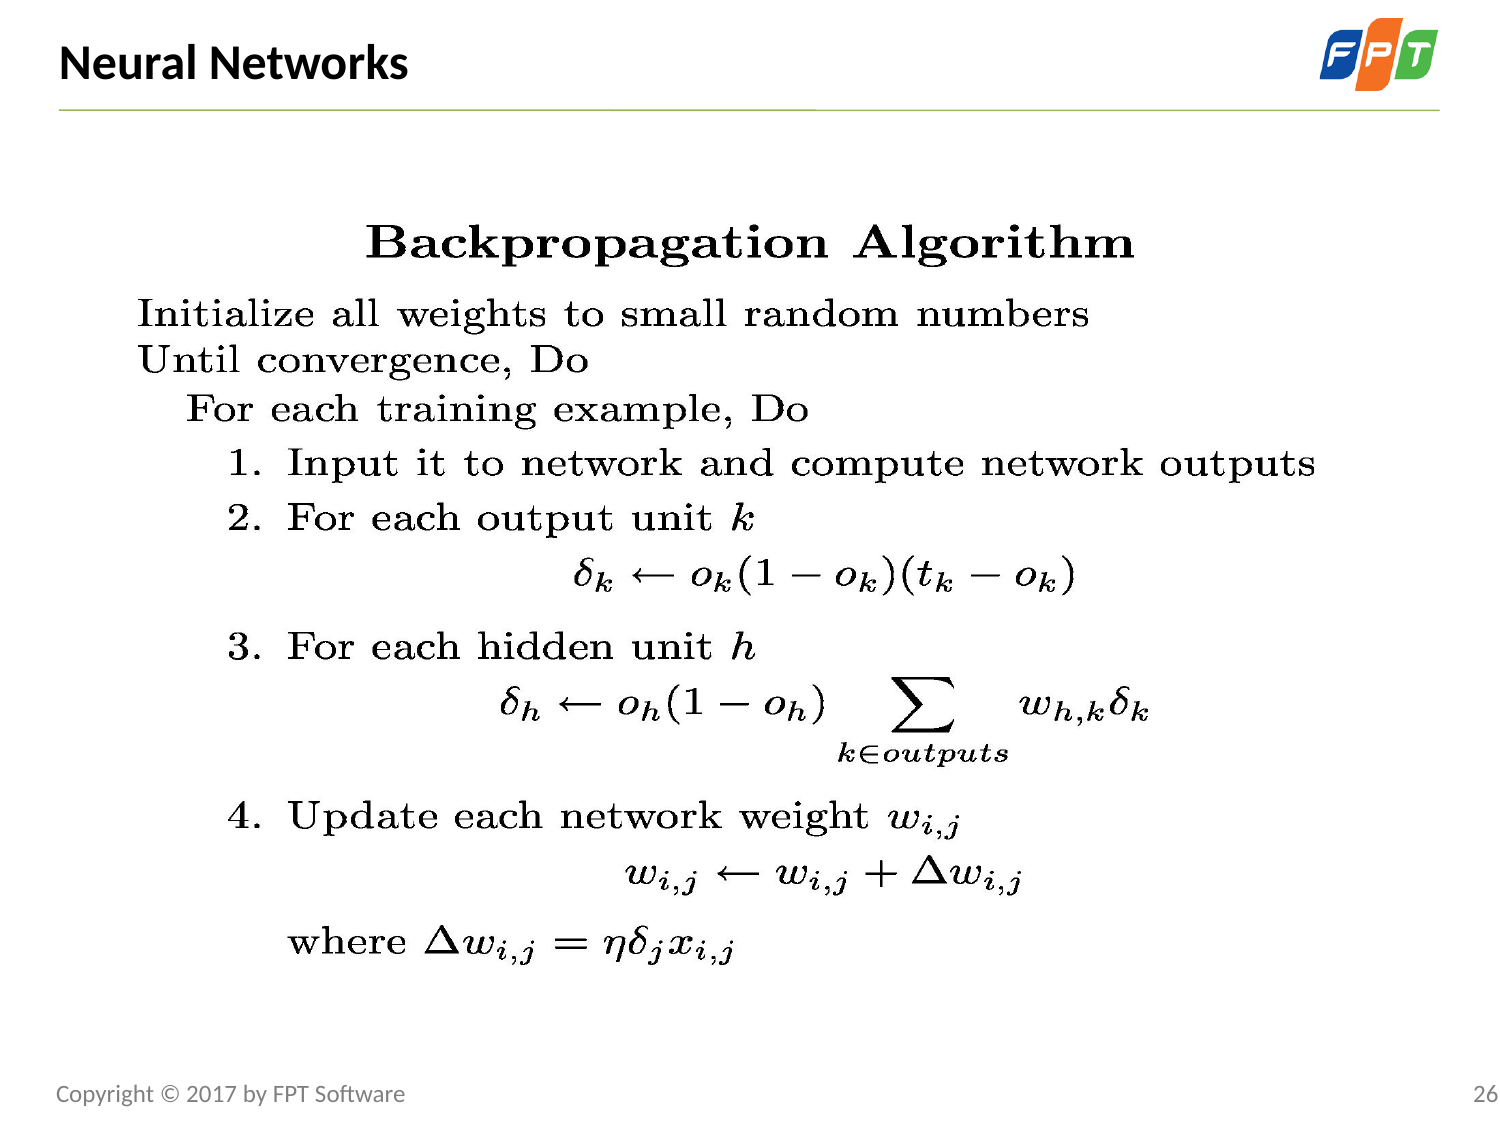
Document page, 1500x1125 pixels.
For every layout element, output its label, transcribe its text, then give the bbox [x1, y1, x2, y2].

picture [0, 113, 1500, 1082]
picture [1317, 16, 1439, 93]
text_box Neural Networks [58, 24, 1305, 95]
